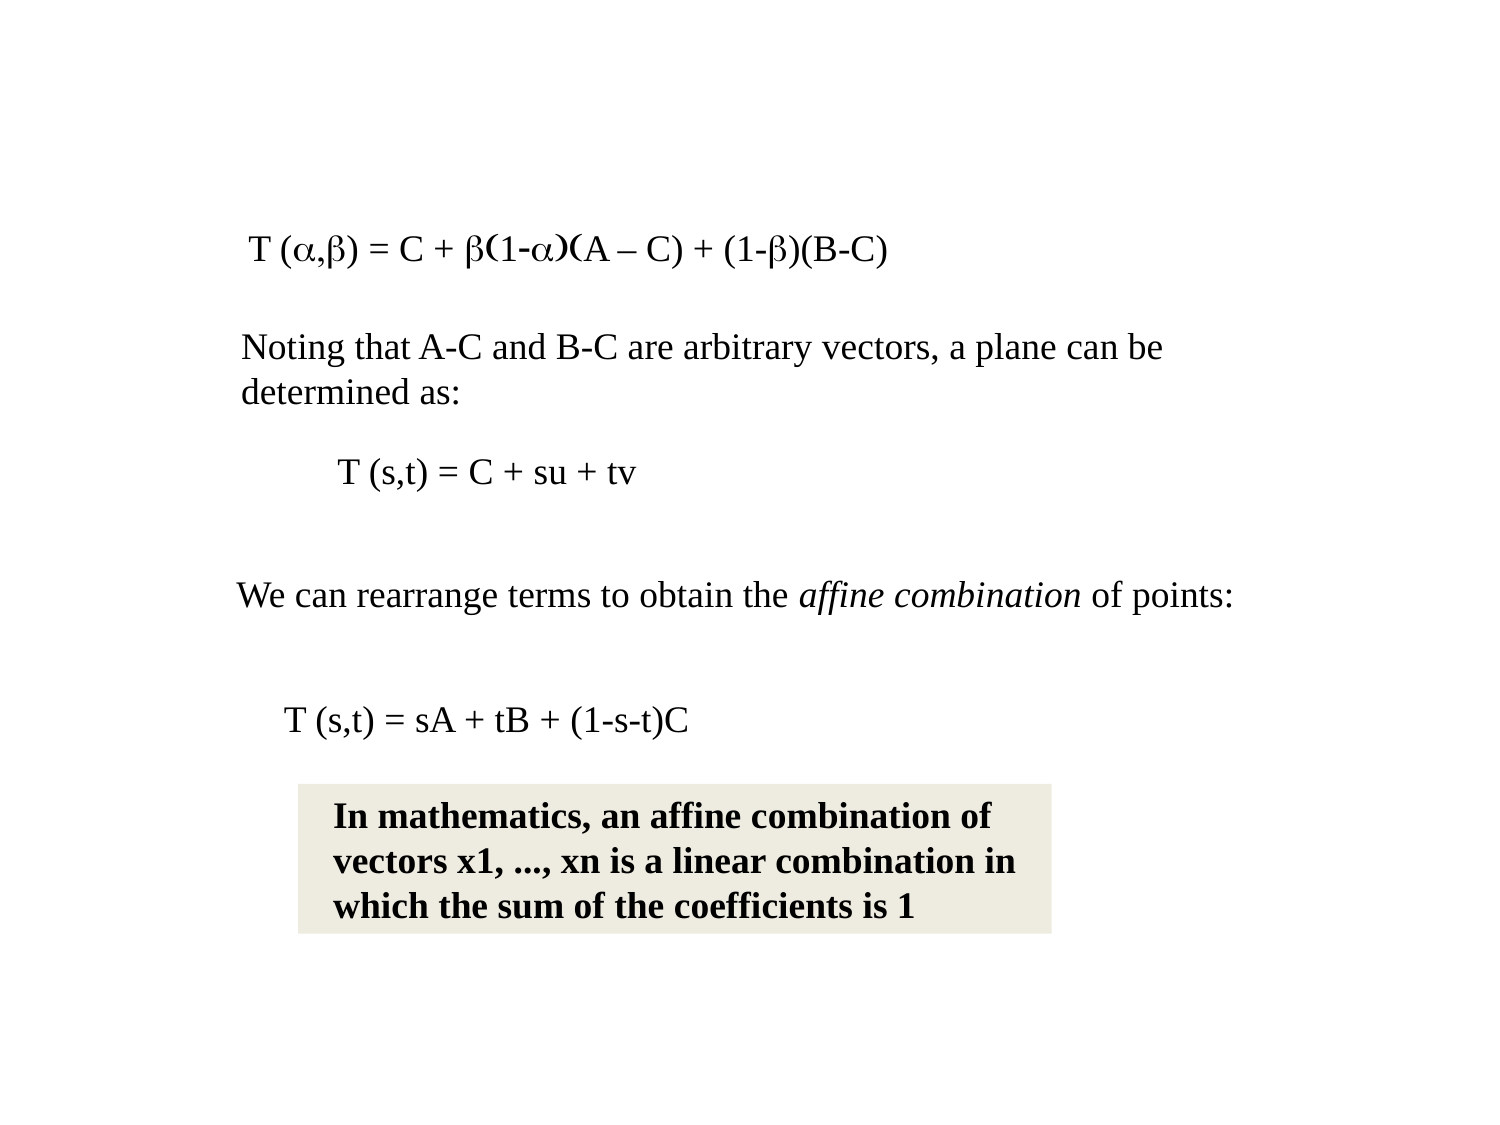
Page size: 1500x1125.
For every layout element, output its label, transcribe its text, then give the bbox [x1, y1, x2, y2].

text_box In mathematics, an affine combination of vectors x1, ..., xn is a linear combination in which the sum of the coefficients is 1 [298, 783, 1052, 934]
text_box T (s,t) = C + su + tv [322, 439, 662, 499]
text_box T (a,b) = C + b(1-a)(A – C) + (1-b)(B-C) [233, 216, 913, 277]
text_box T (s,t) = sA + tB + (1-s-t)C [268, 687, 714, 747]
text_box We can rearrange terms to obtain the affine combination of points: [221, 562, 1250, 623]
text_box Noting that A-C and B-C are arbitrary vectors, a plane can be determined as: [226, 314, 1190, 420]
